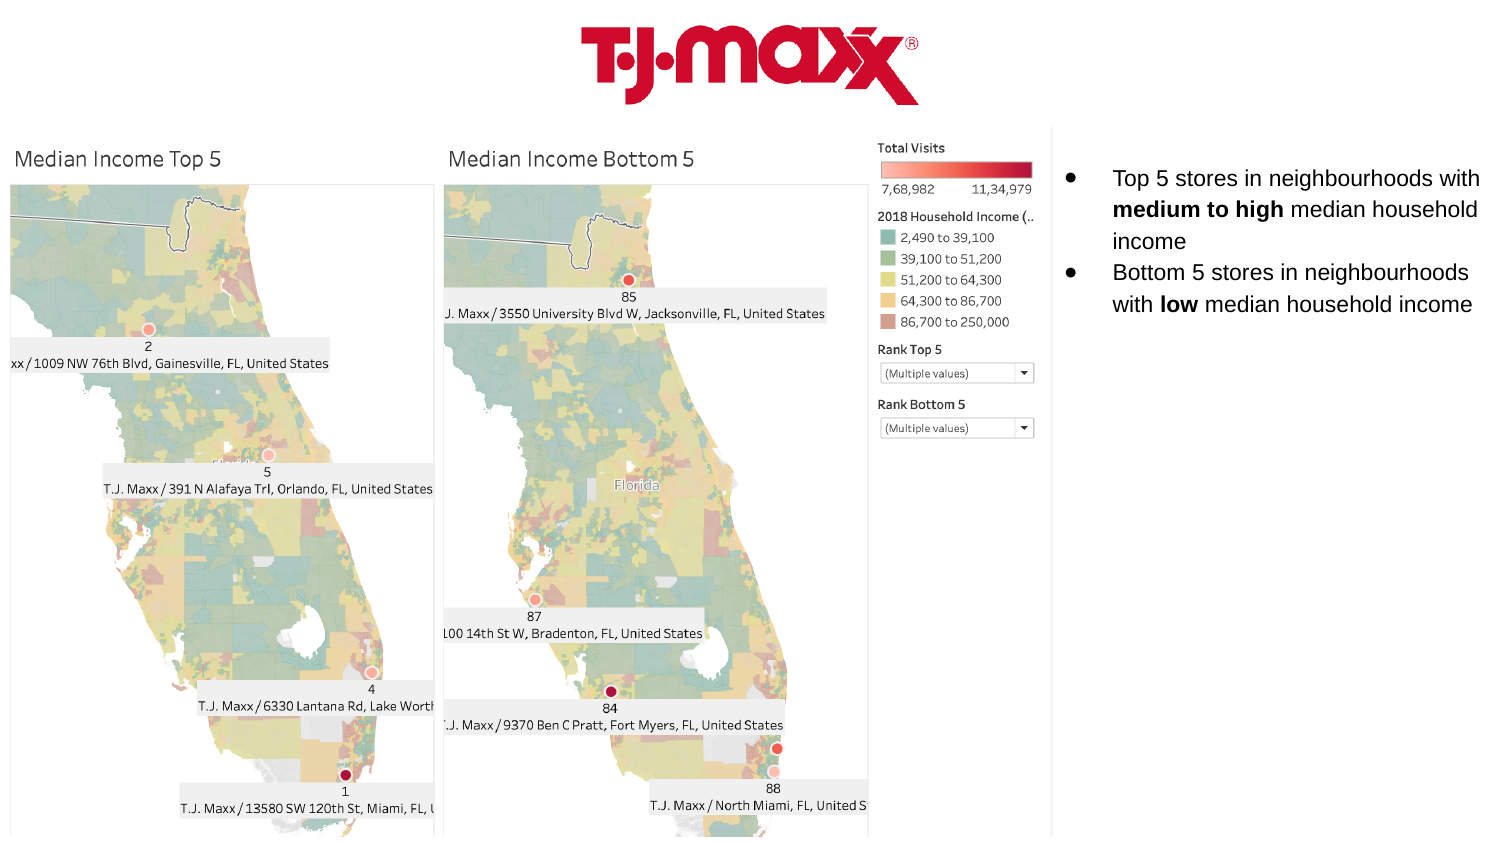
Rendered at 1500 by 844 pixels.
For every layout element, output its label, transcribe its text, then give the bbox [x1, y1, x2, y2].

picture [580, 25, 920, 105]
text_box Top 5 stores in neighbourhoods with medium to high median household income Bottom 5 stores in neighbourhoods with low median household income [1057, 144, 1500, 332]
picture [0, 127, 1053, 837]
